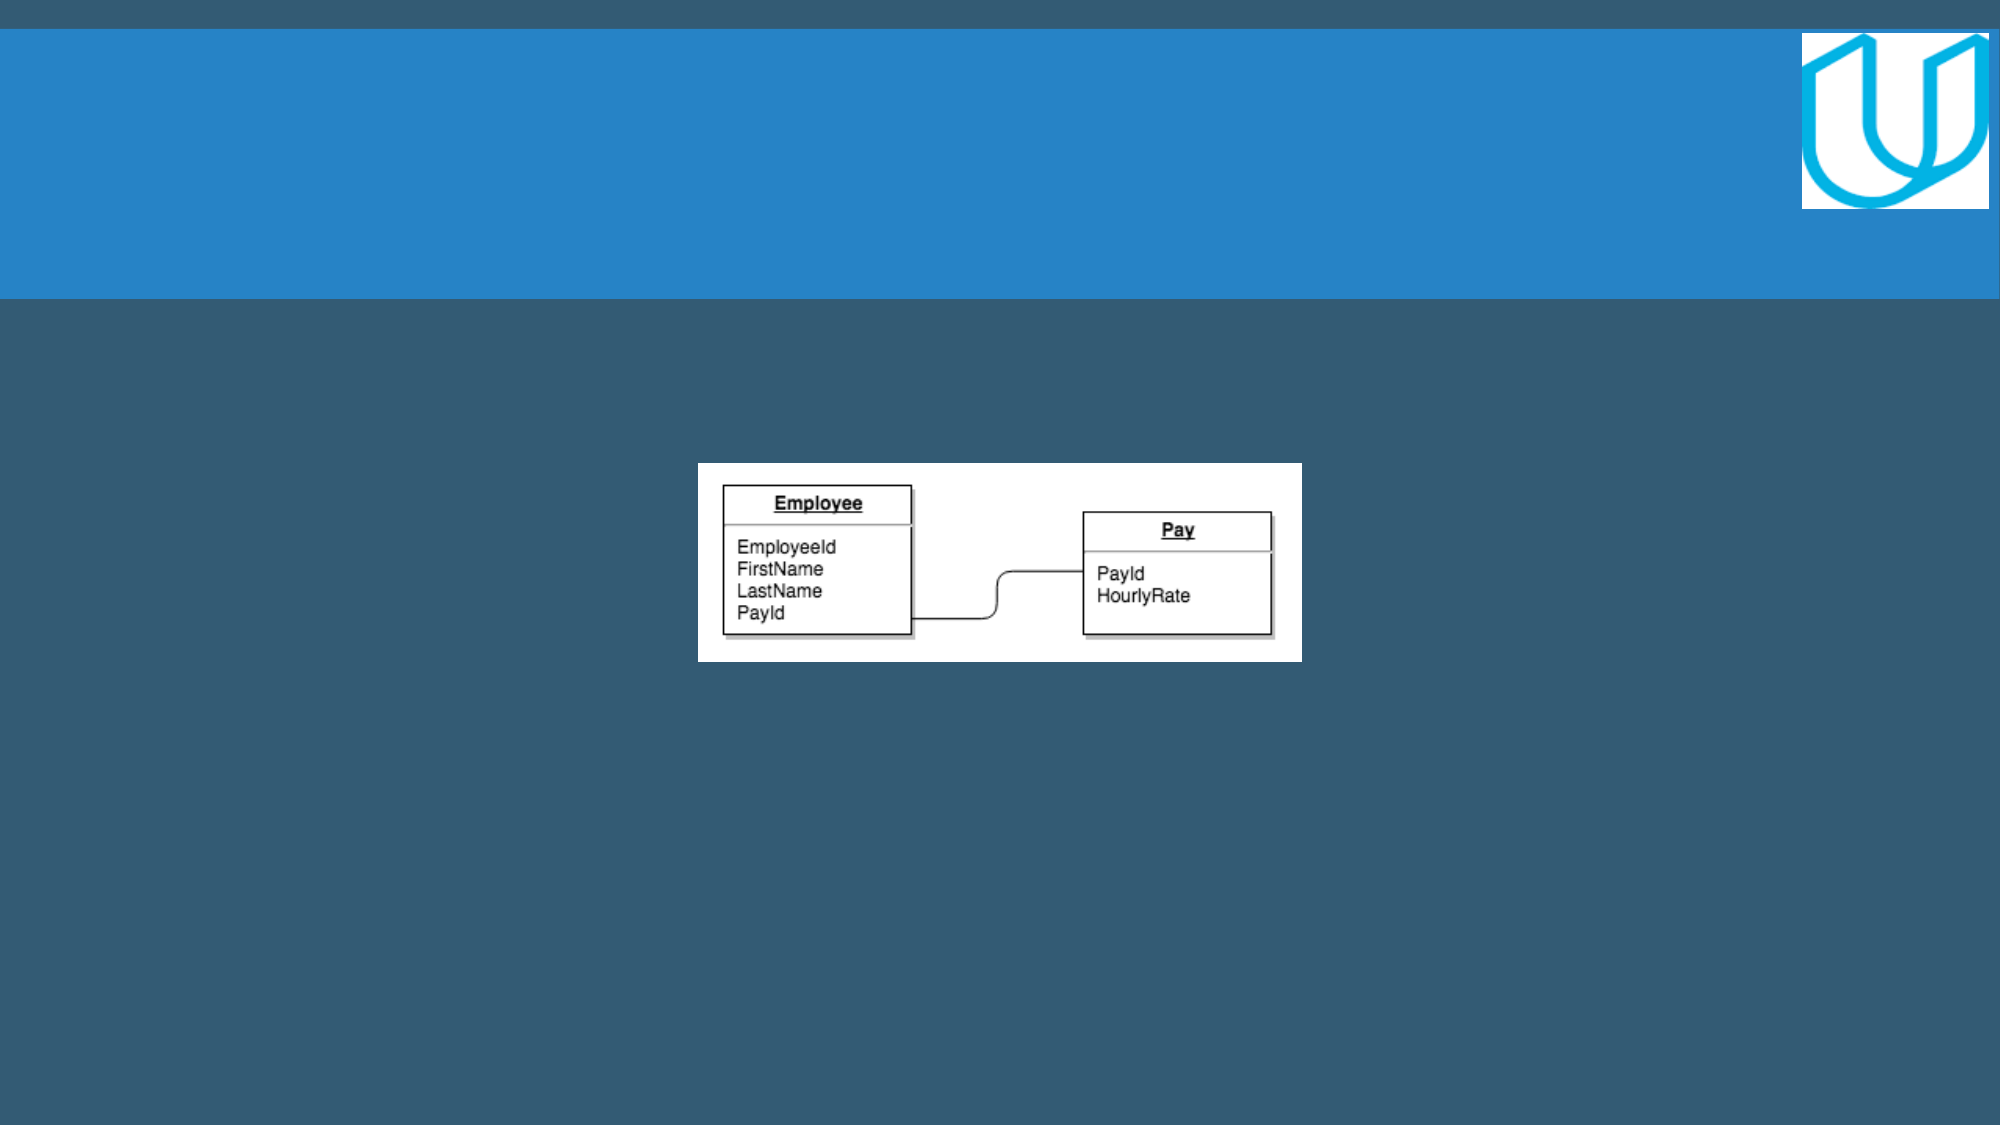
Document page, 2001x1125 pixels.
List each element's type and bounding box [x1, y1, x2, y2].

picture [1933, 47, 1974, 167]
picture [698, 463, 1302, 662]
picture [1816, 47, 1912, 197]
picture [1745, 27, 2000, 210]
